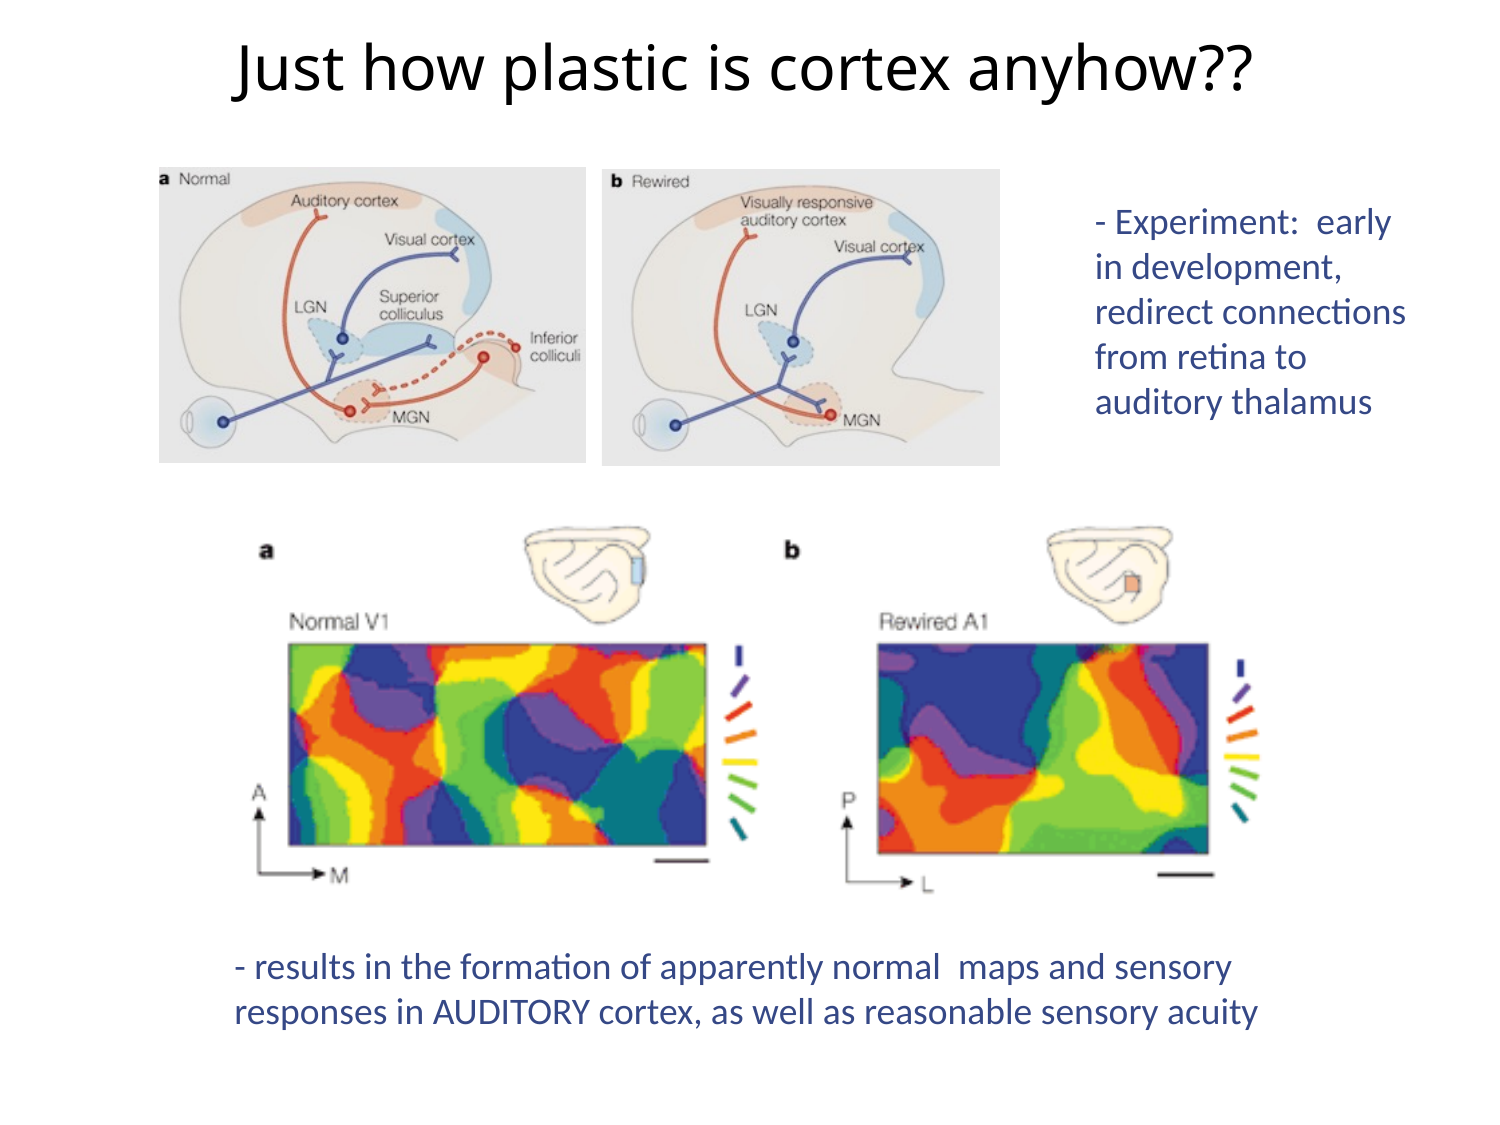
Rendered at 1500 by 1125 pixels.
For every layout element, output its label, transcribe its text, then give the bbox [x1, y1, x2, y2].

picture [158, 166, 587, 464]
picture [601, 169, 1001, 466]
text_box - results in the formation of apparently normal maps and sensory responses in AUDITORY cortex, as well as reasonable sensory acuity [219, 934, 1383, 1040]
text_box - Experiment: early in development, redirect connections from retina to auditory thalamus [1079, 189, 1444, 430]
picture [232, 507, 1272, 913]
text_box Just how plastic is cortex anyhow?? [24, 20, 1467, 111]
